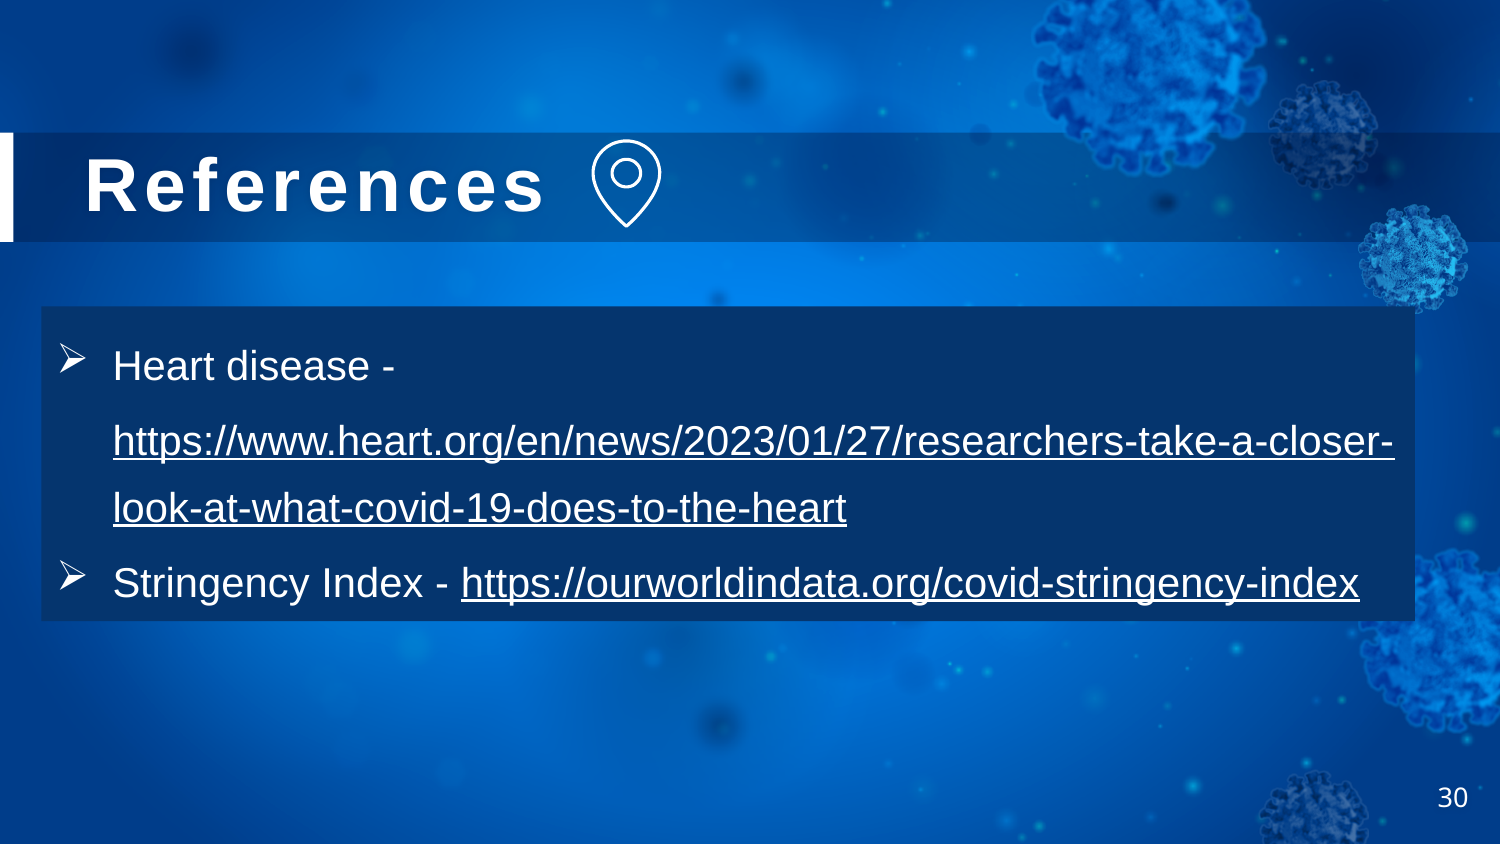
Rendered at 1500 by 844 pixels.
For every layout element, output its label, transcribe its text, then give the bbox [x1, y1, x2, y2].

title References [84, 132, 1130, 242]
picture [0, 0, 1500, 844]
text_box Heart disease - https://www.heart.org/en/news/2023/01/27/researchers-take-a-closer-look-at-what-covid-19-does-to-the-heart Stringency Index - https://ourworldindata.org/covid-stringency-index [41, 306, 1415, 622]
slide_number 30 [1378, 766, 1469, 832]
